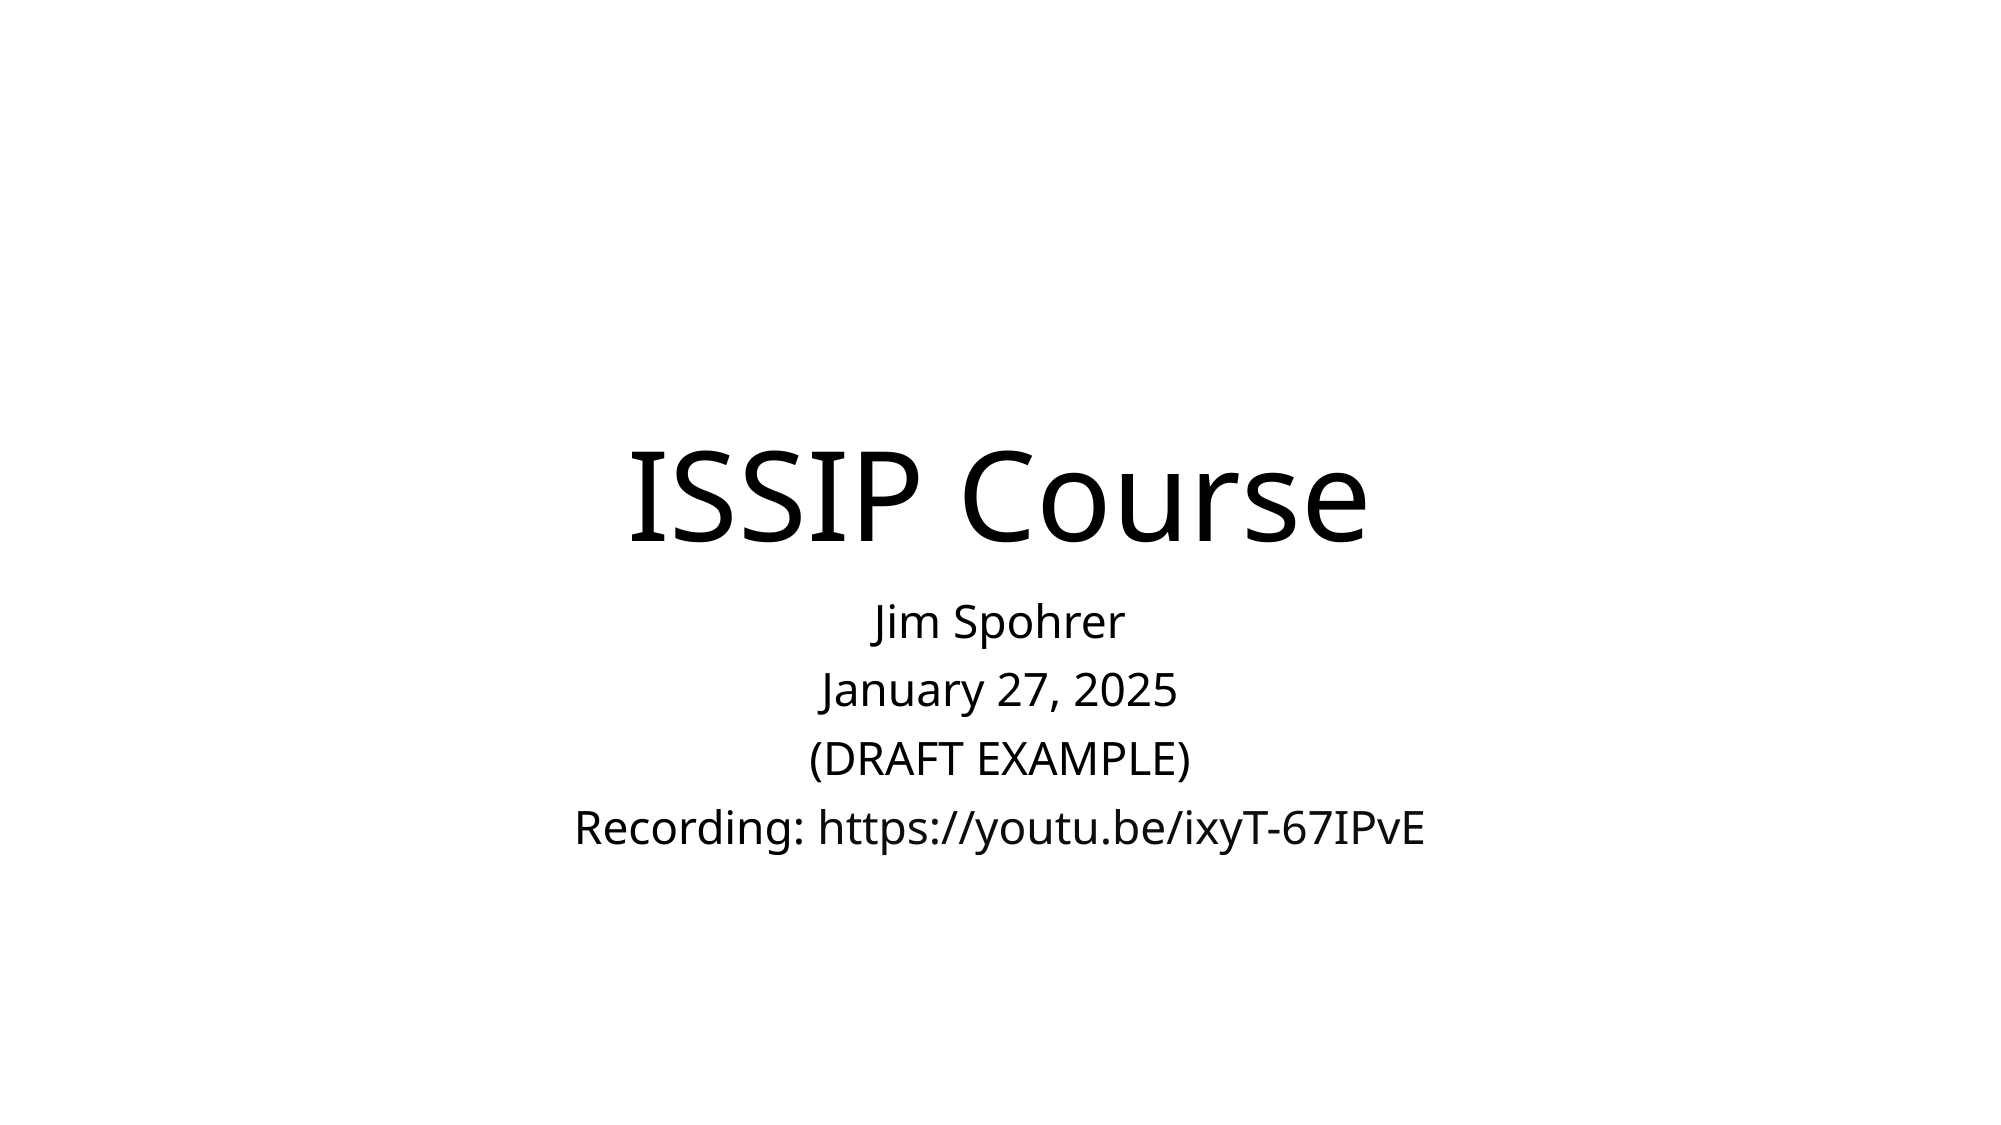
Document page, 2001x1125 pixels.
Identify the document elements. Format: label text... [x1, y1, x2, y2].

title ISSIP Course [249, 184, 1750, 576]
subtitle Jim Spohrer January 27, 2025 (DRAFT EXAMPLE) Recording: https://youtu.be/ixyT-67IPvE [249, 590, 1750, 863]
